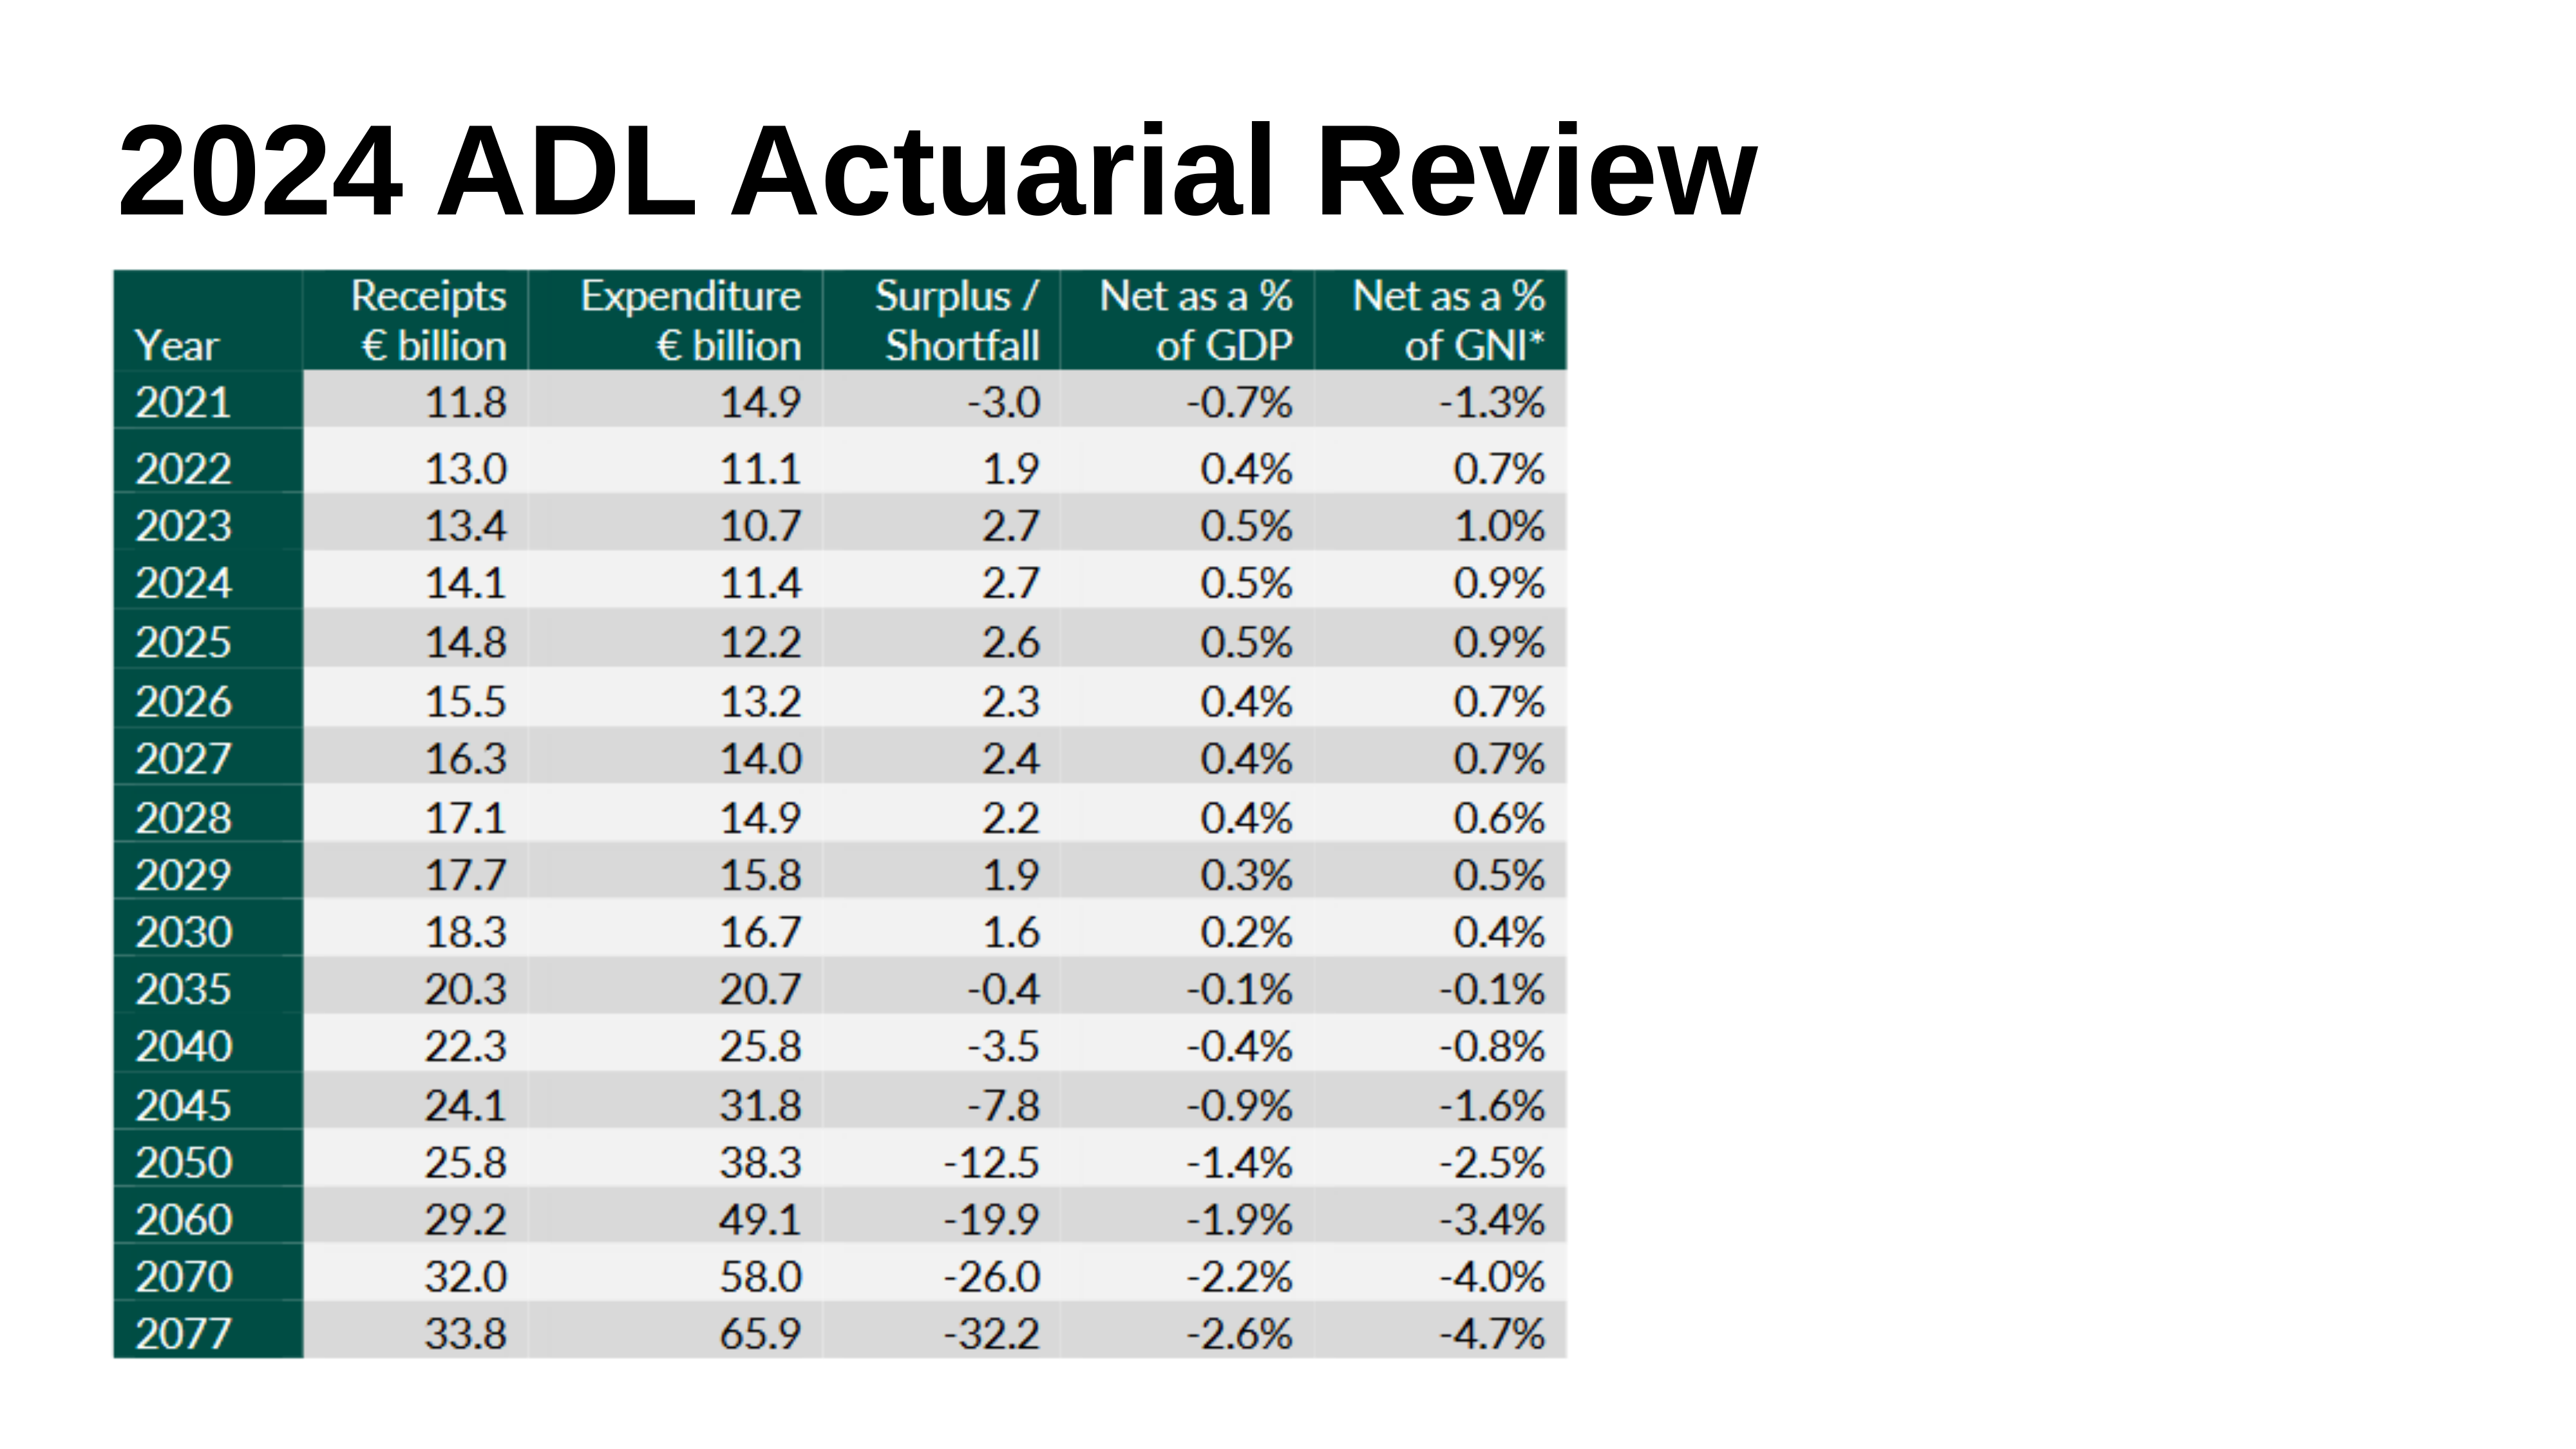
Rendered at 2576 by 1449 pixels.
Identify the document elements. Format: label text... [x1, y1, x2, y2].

picture [107, 259, 1635, 1449]
text_box 2024 ADL Actuarial Review [108, 81, 2369, 246]
